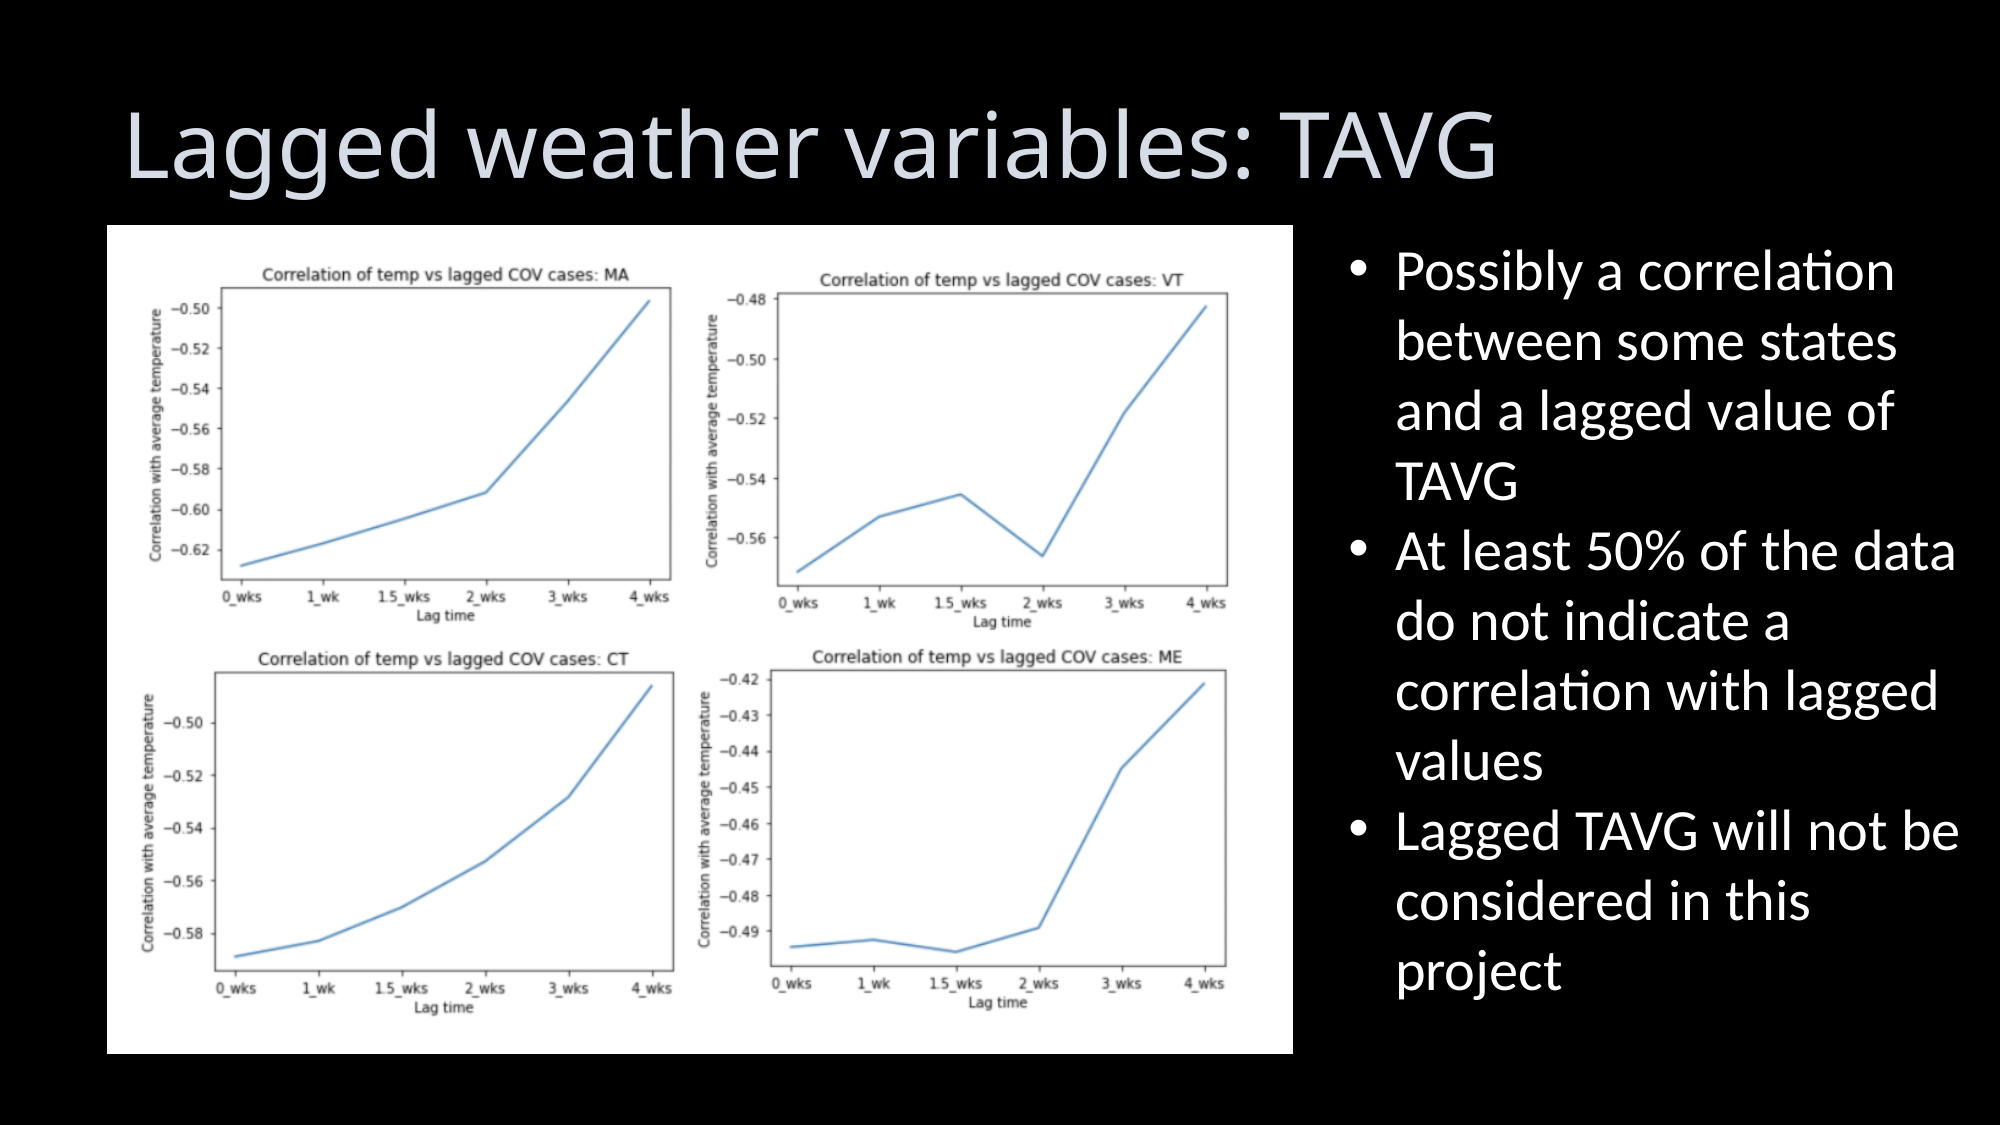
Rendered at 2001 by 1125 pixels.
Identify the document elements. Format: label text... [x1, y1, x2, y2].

picture [106, 225, 1293, 1054]
text_box Possibly a correlation between some states and a lagged value of TAVG At least 50% of the data do not indicate a correlation with lagged values Lagged TAVG will not be considered in this project [1333, 225, 1978, 1010]
title Lagged weather variables: TAVG [107, 40, 1832, 259]
